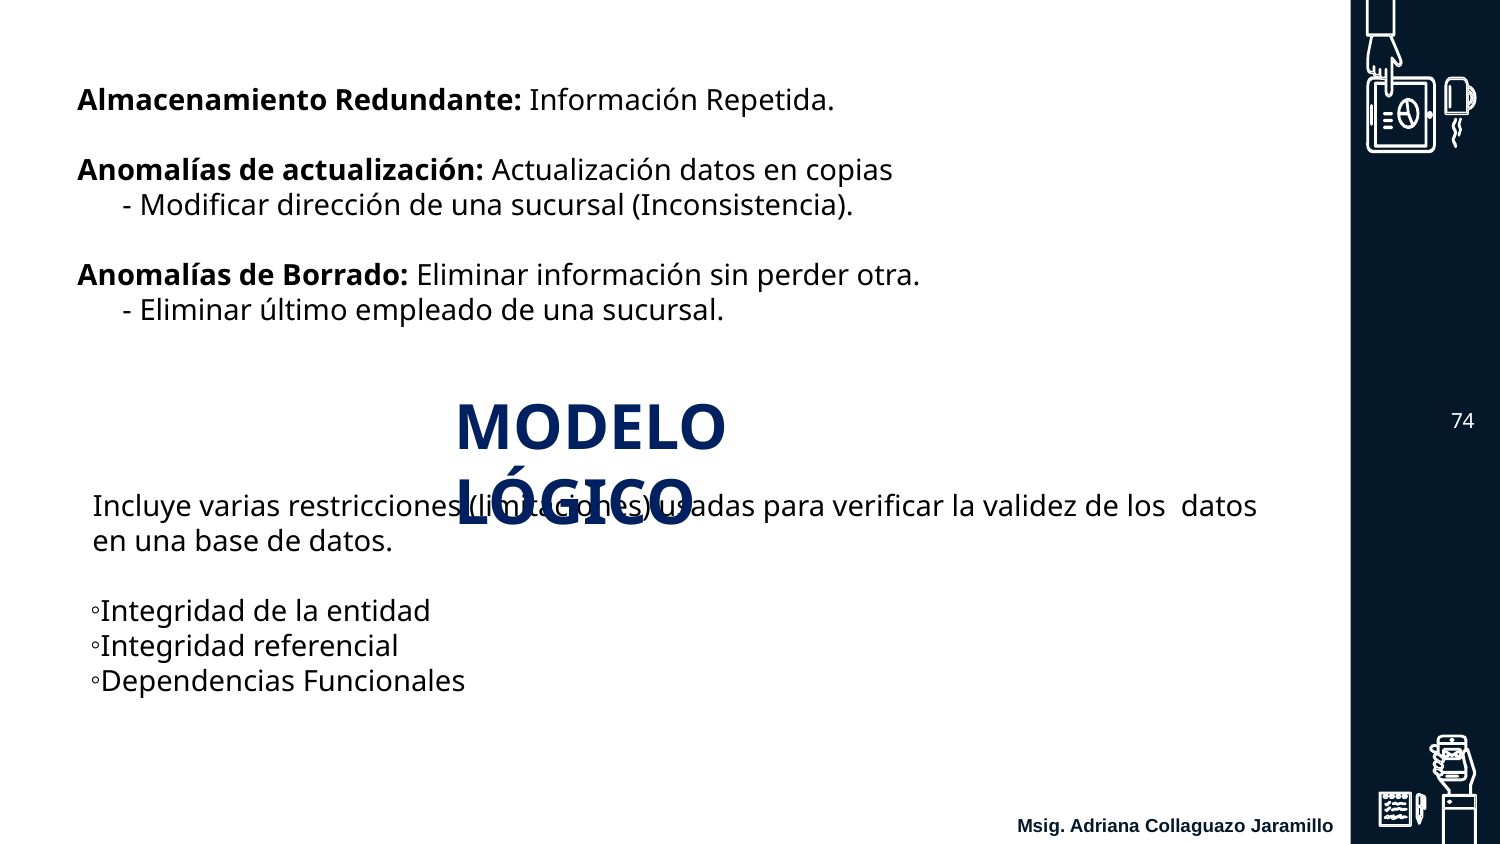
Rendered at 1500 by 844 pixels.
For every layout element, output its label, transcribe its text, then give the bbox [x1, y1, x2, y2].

text_box Incluye varias restricciones (limitaciones) usadas para veriﬁcar la validez de los datos en una base de datos. Integridad de la entidad Integridad referencial Dependencias Funcionales [75, 479, 1293, 705]
slide_number ‹#› [1425, 362, 1500, 482]
text_box MODELO LÓGICO [439, 379, 951, 545]
text_box Almacenamiento Redundante: Información Repetida. Anomalías de actualización: Actualización datos en copias - Modiﬁcar dirección de una sucursal (Inconsistencia). Anomalías de Borrado: Eliminar información sin perder otra. - Eliminar último empleado de una sucursal. [75, 57, 1315, 361]
